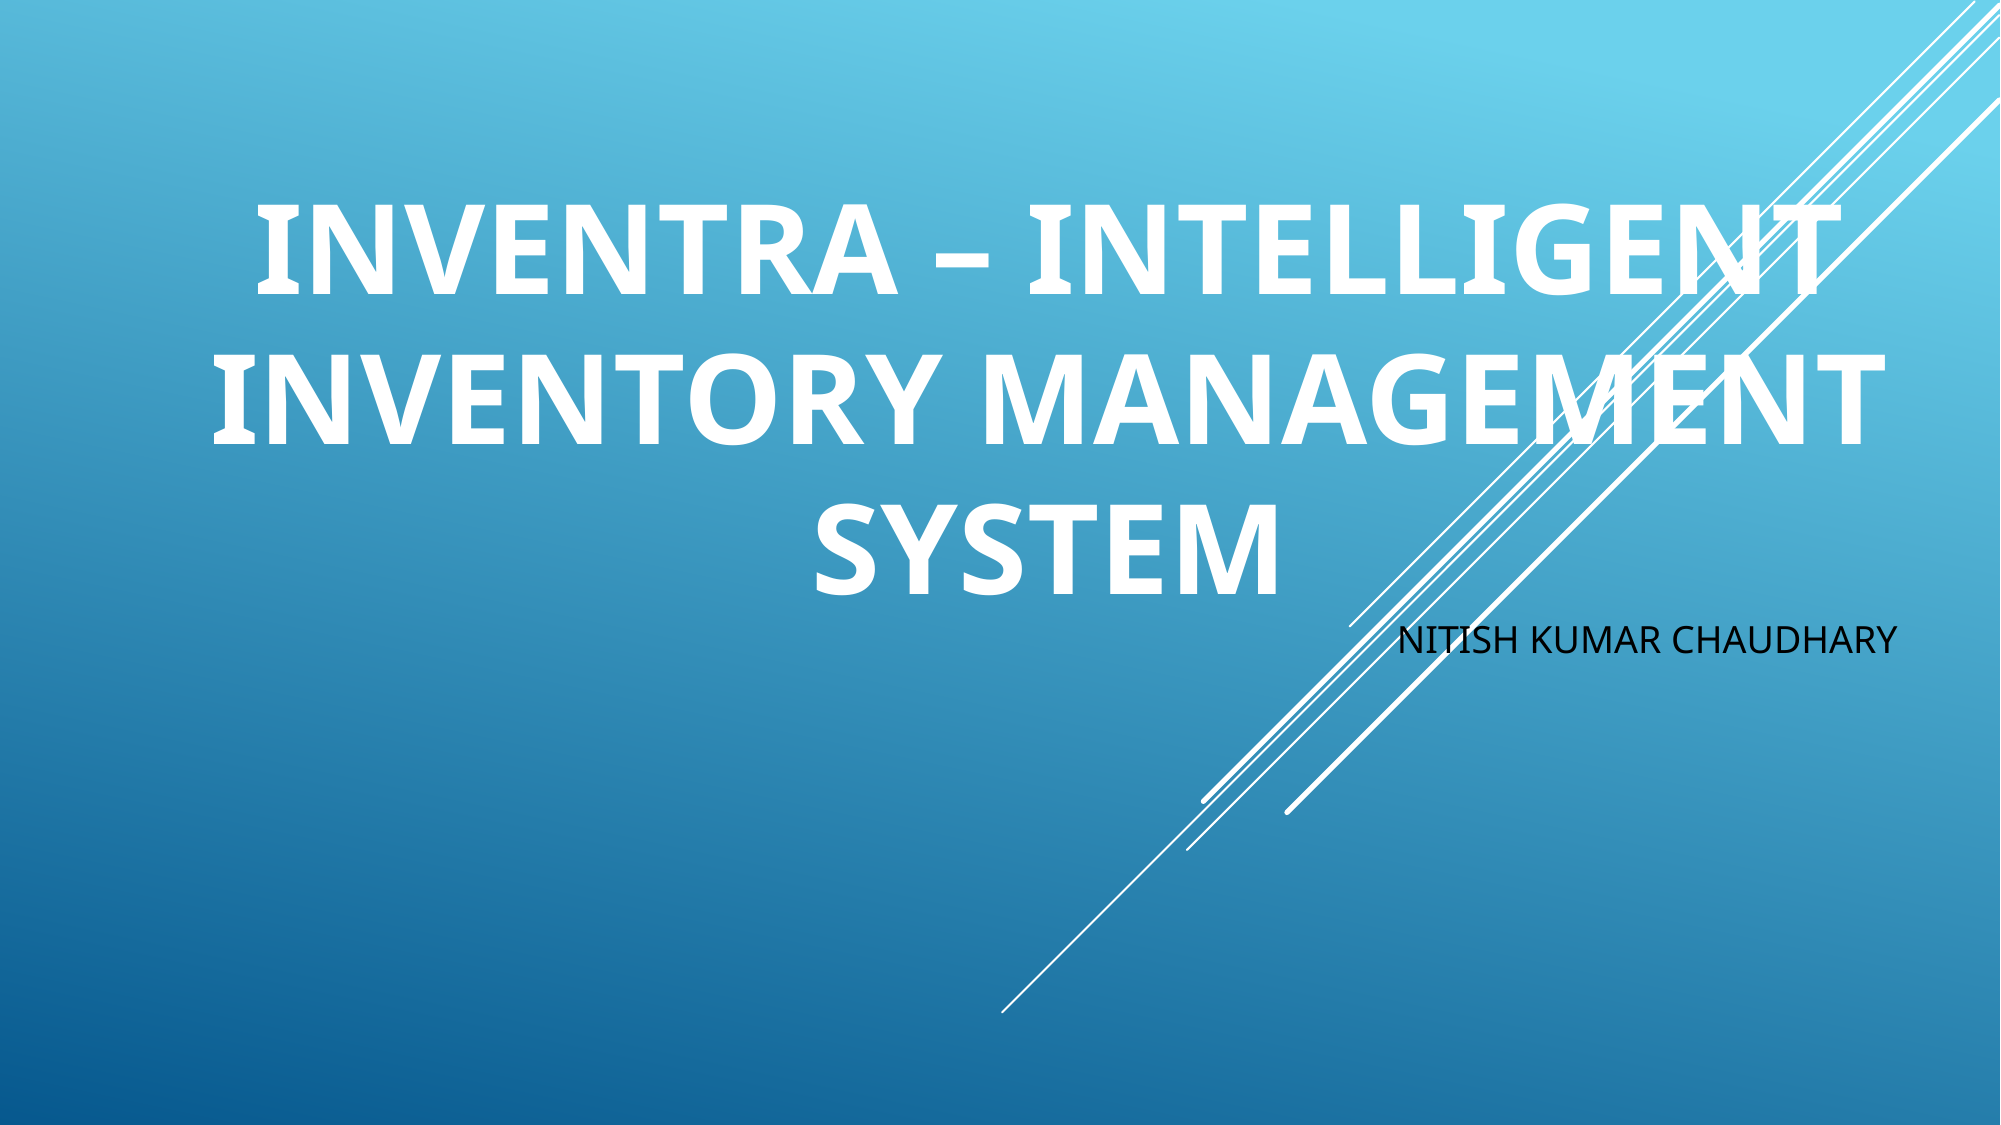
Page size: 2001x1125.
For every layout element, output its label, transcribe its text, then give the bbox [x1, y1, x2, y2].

title Inventra – Intelligent Inventory Management System [185, 152, 1914, 608]
subtitle NITISH KUMAR CHAUDHARY [25, 608, 1914, 918]
